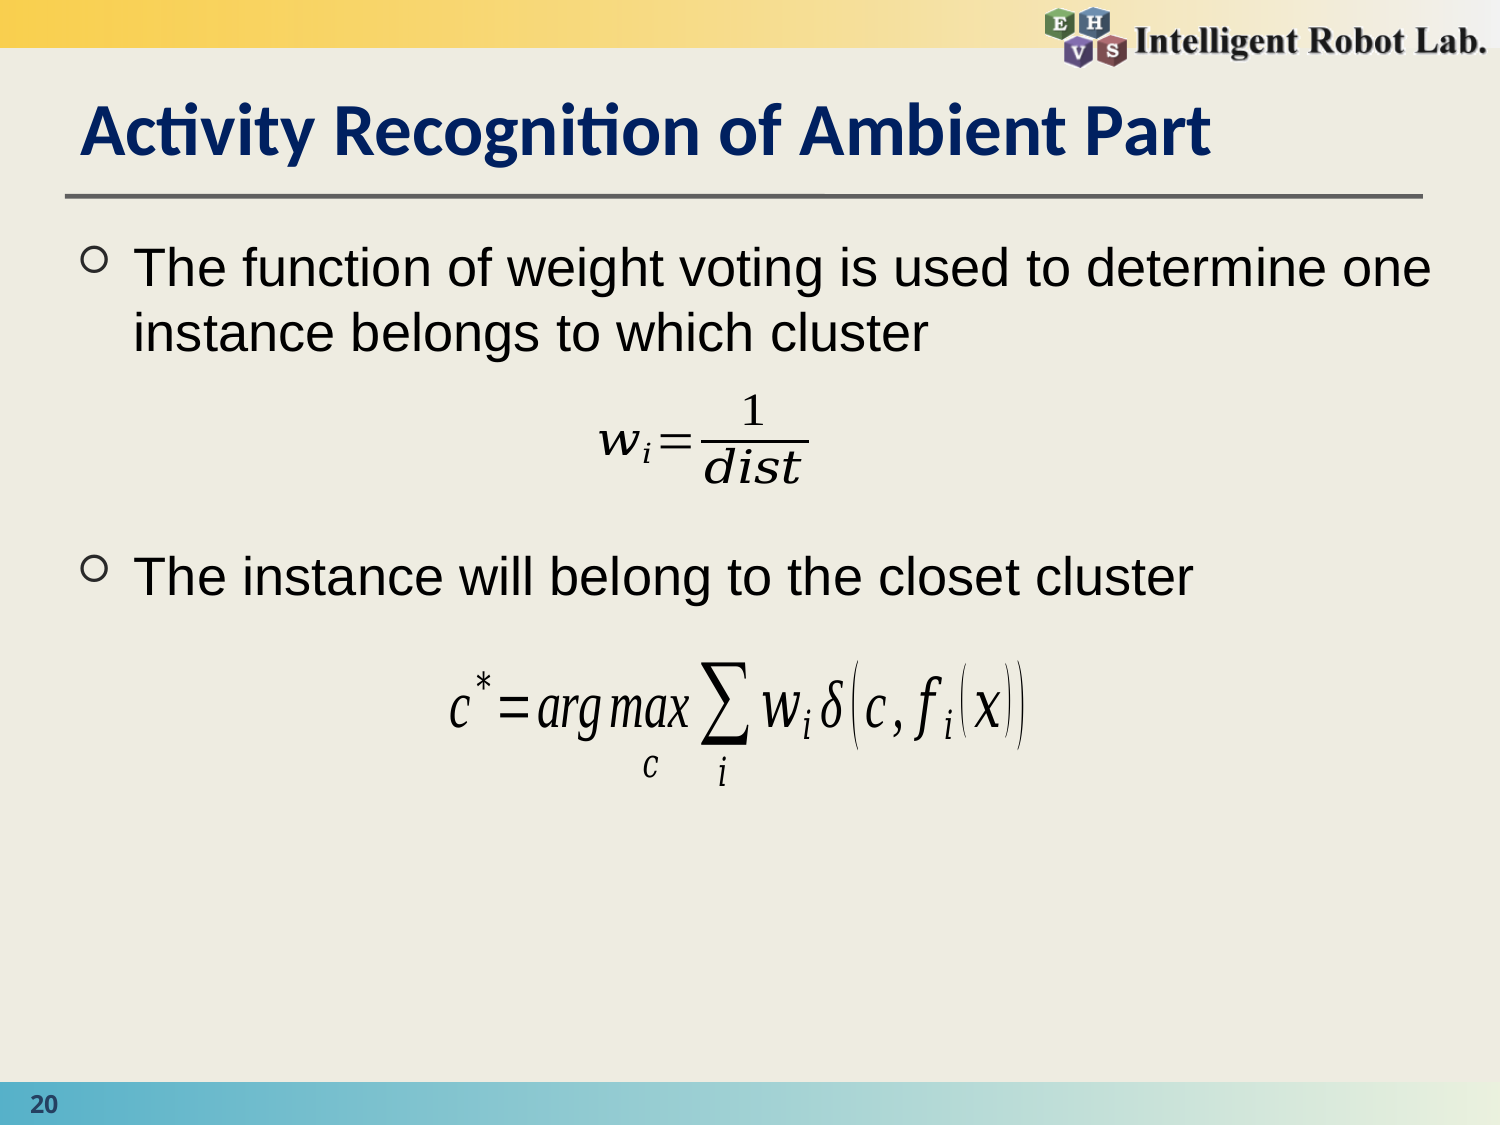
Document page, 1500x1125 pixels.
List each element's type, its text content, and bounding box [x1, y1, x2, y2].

slide_number 20 [0, 1070, 89, 1125]
title Activity Recognition of Ambient Part [64, 66, 1413, 178]
picture [1045, 7, 1489, 68]
